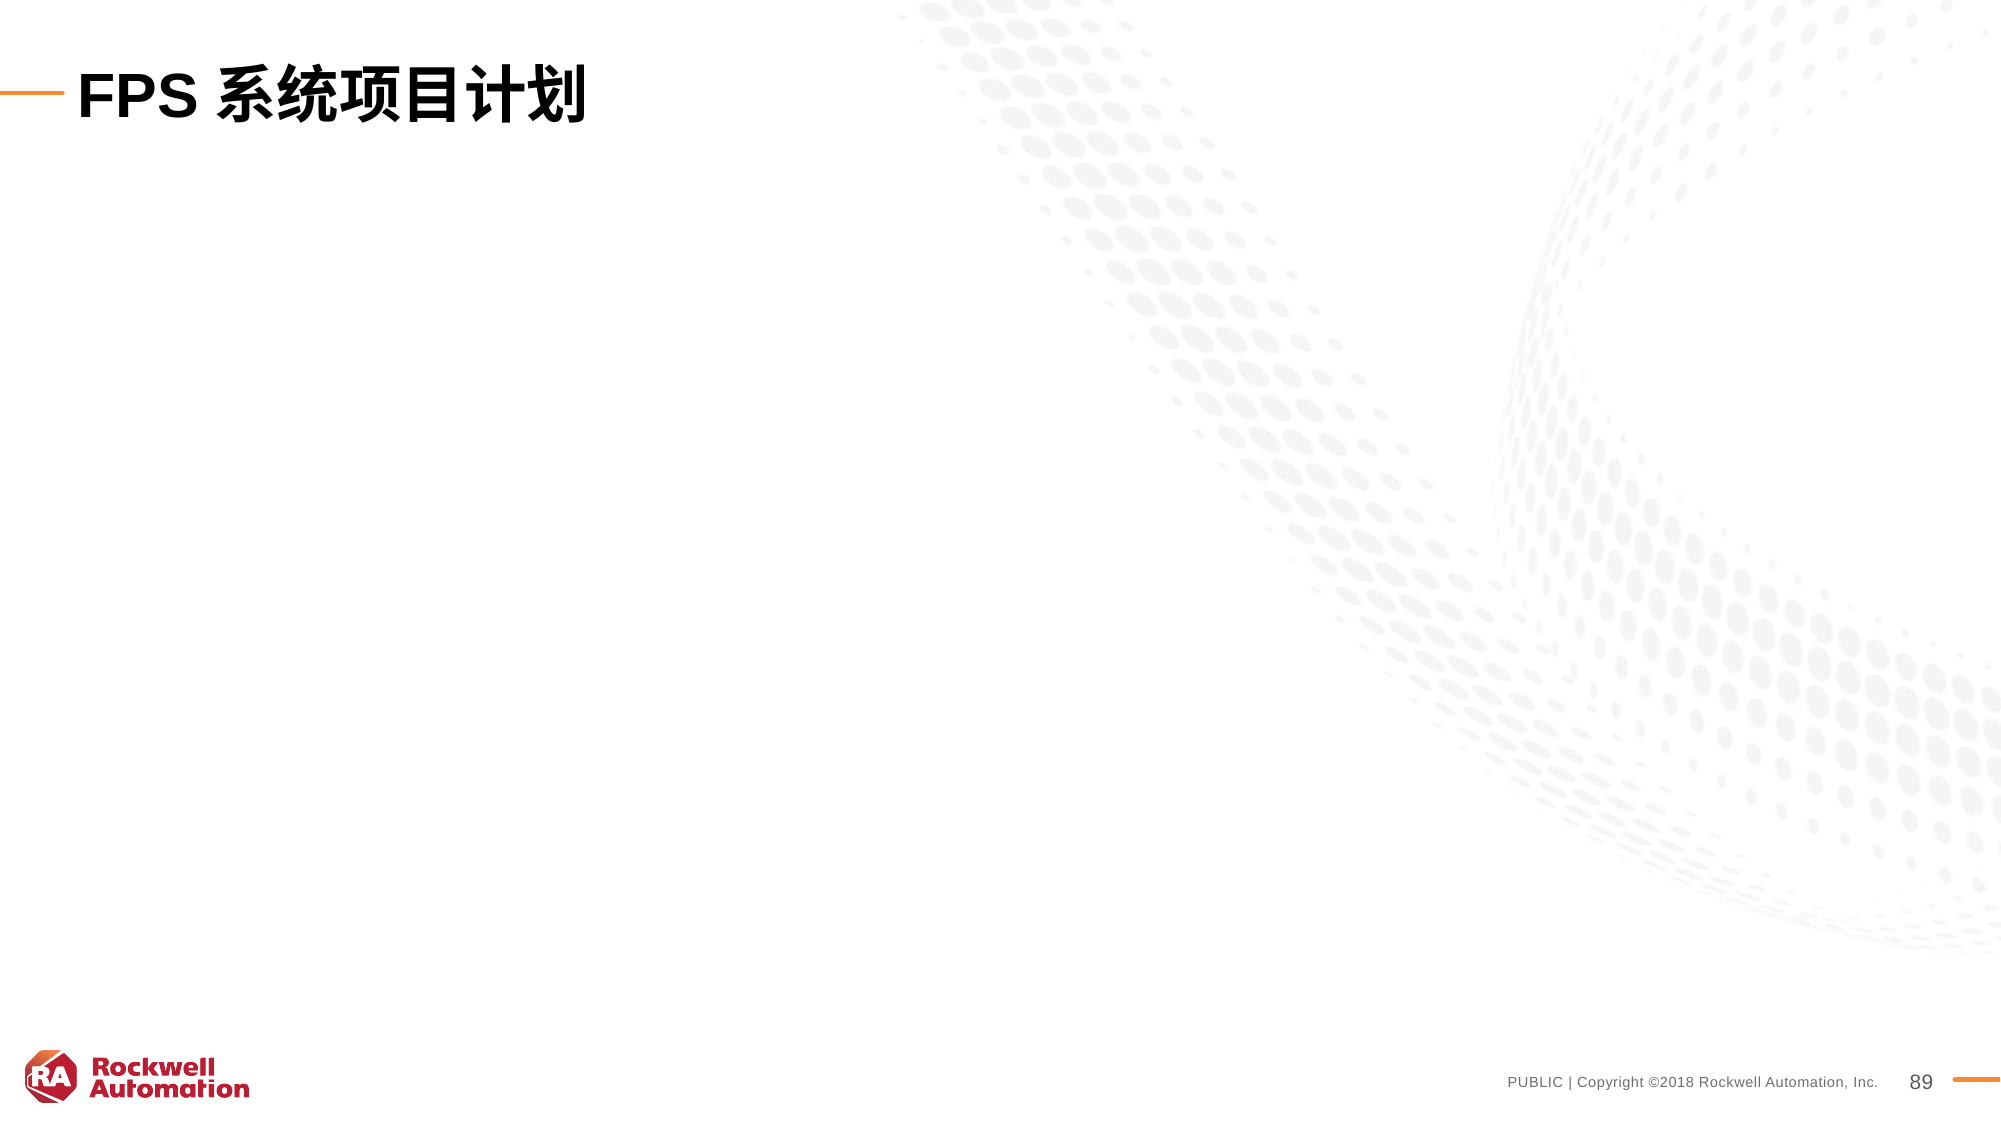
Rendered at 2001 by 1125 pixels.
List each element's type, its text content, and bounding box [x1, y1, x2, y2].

table_cell 34 [1952, 1077, 2001, 1082]
title FPS系统项目计划 [62, 0, 1938, 138]
picture [25, 1050, 249, 1103]
